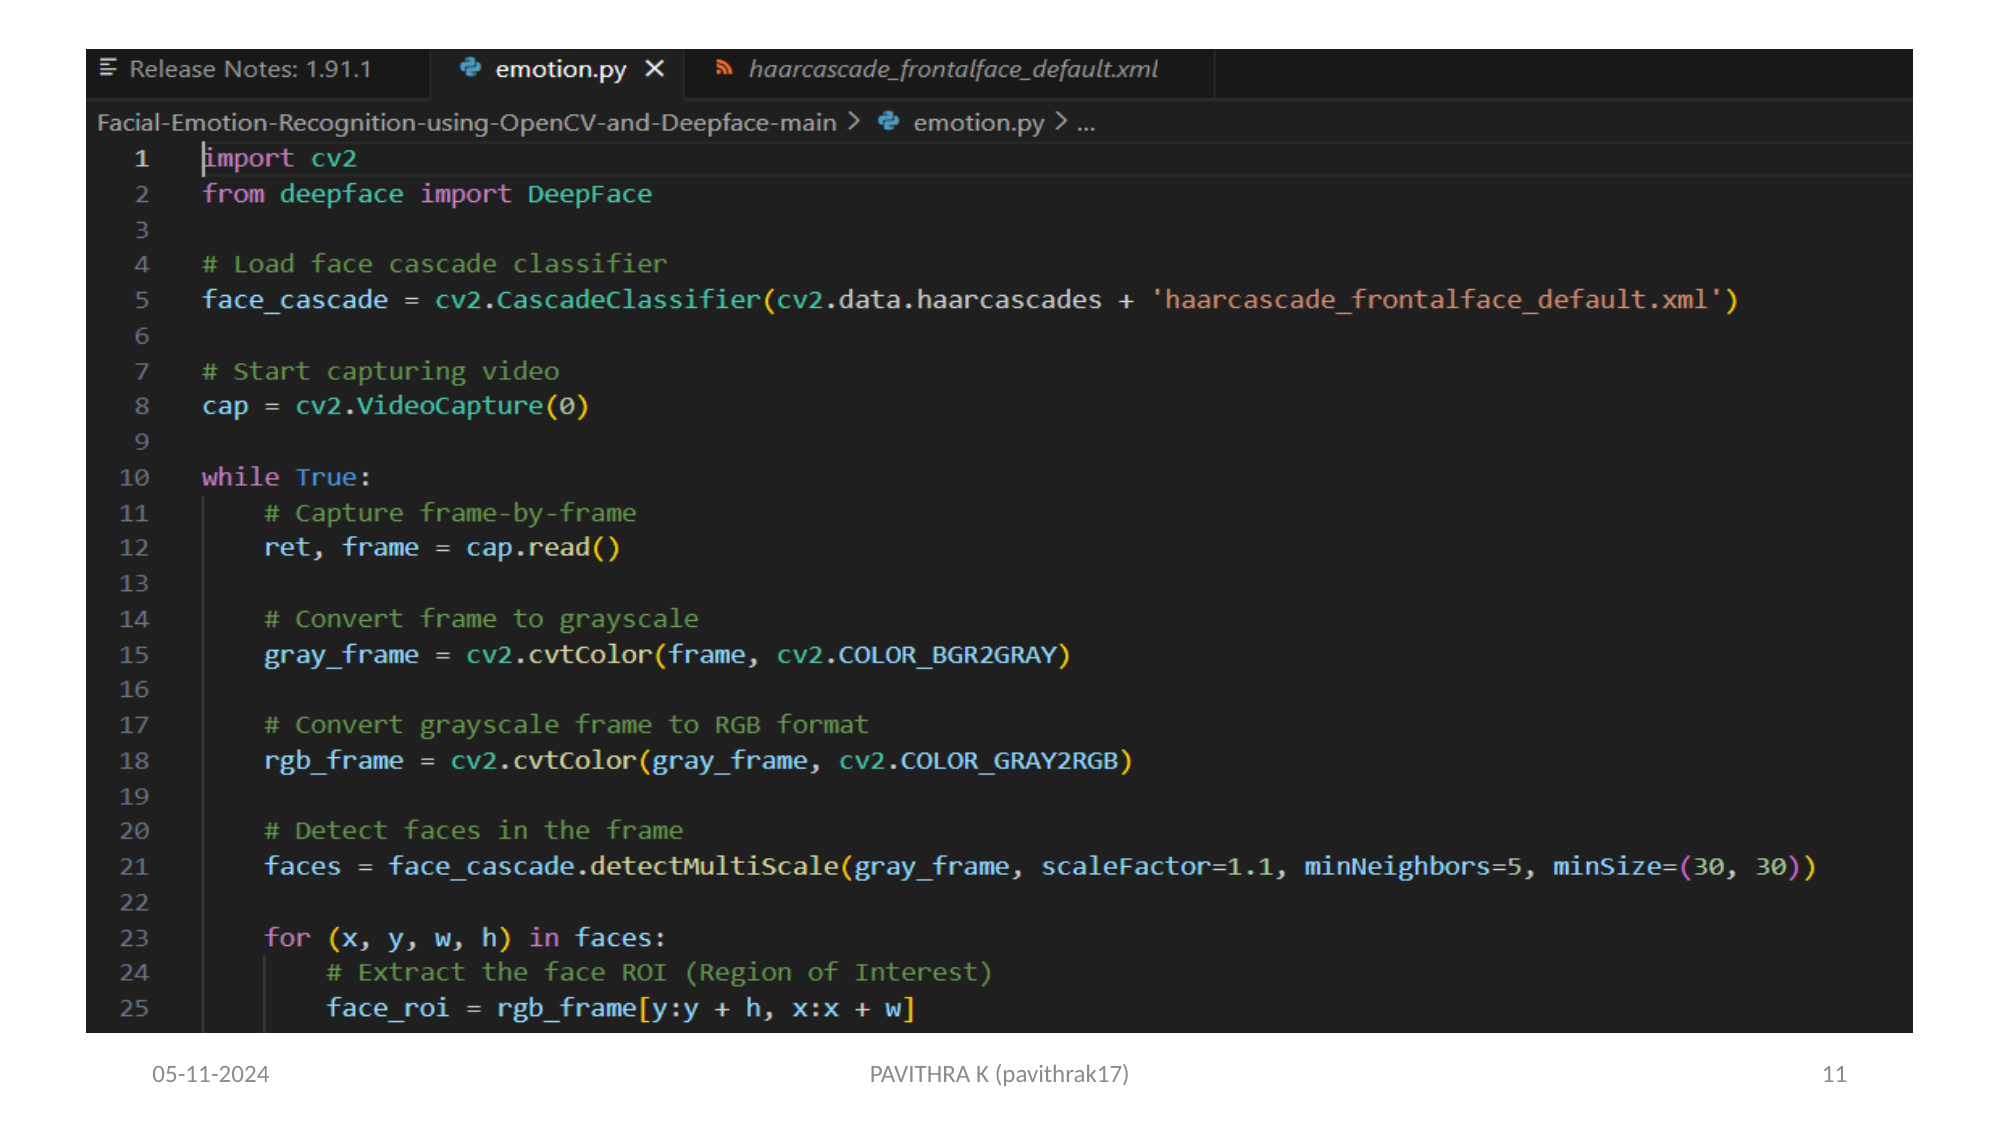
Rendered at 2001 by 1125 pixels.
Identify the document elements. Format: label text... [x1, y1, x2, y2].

footer PAVITHRA K (pavithrak17) [662, 1042, 1338, 1103]
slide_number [137, 1042, 588, 1103]
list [86, 49, 1913, 1033]
slide_number 11 [1412, 1042, 1863, 1103]
